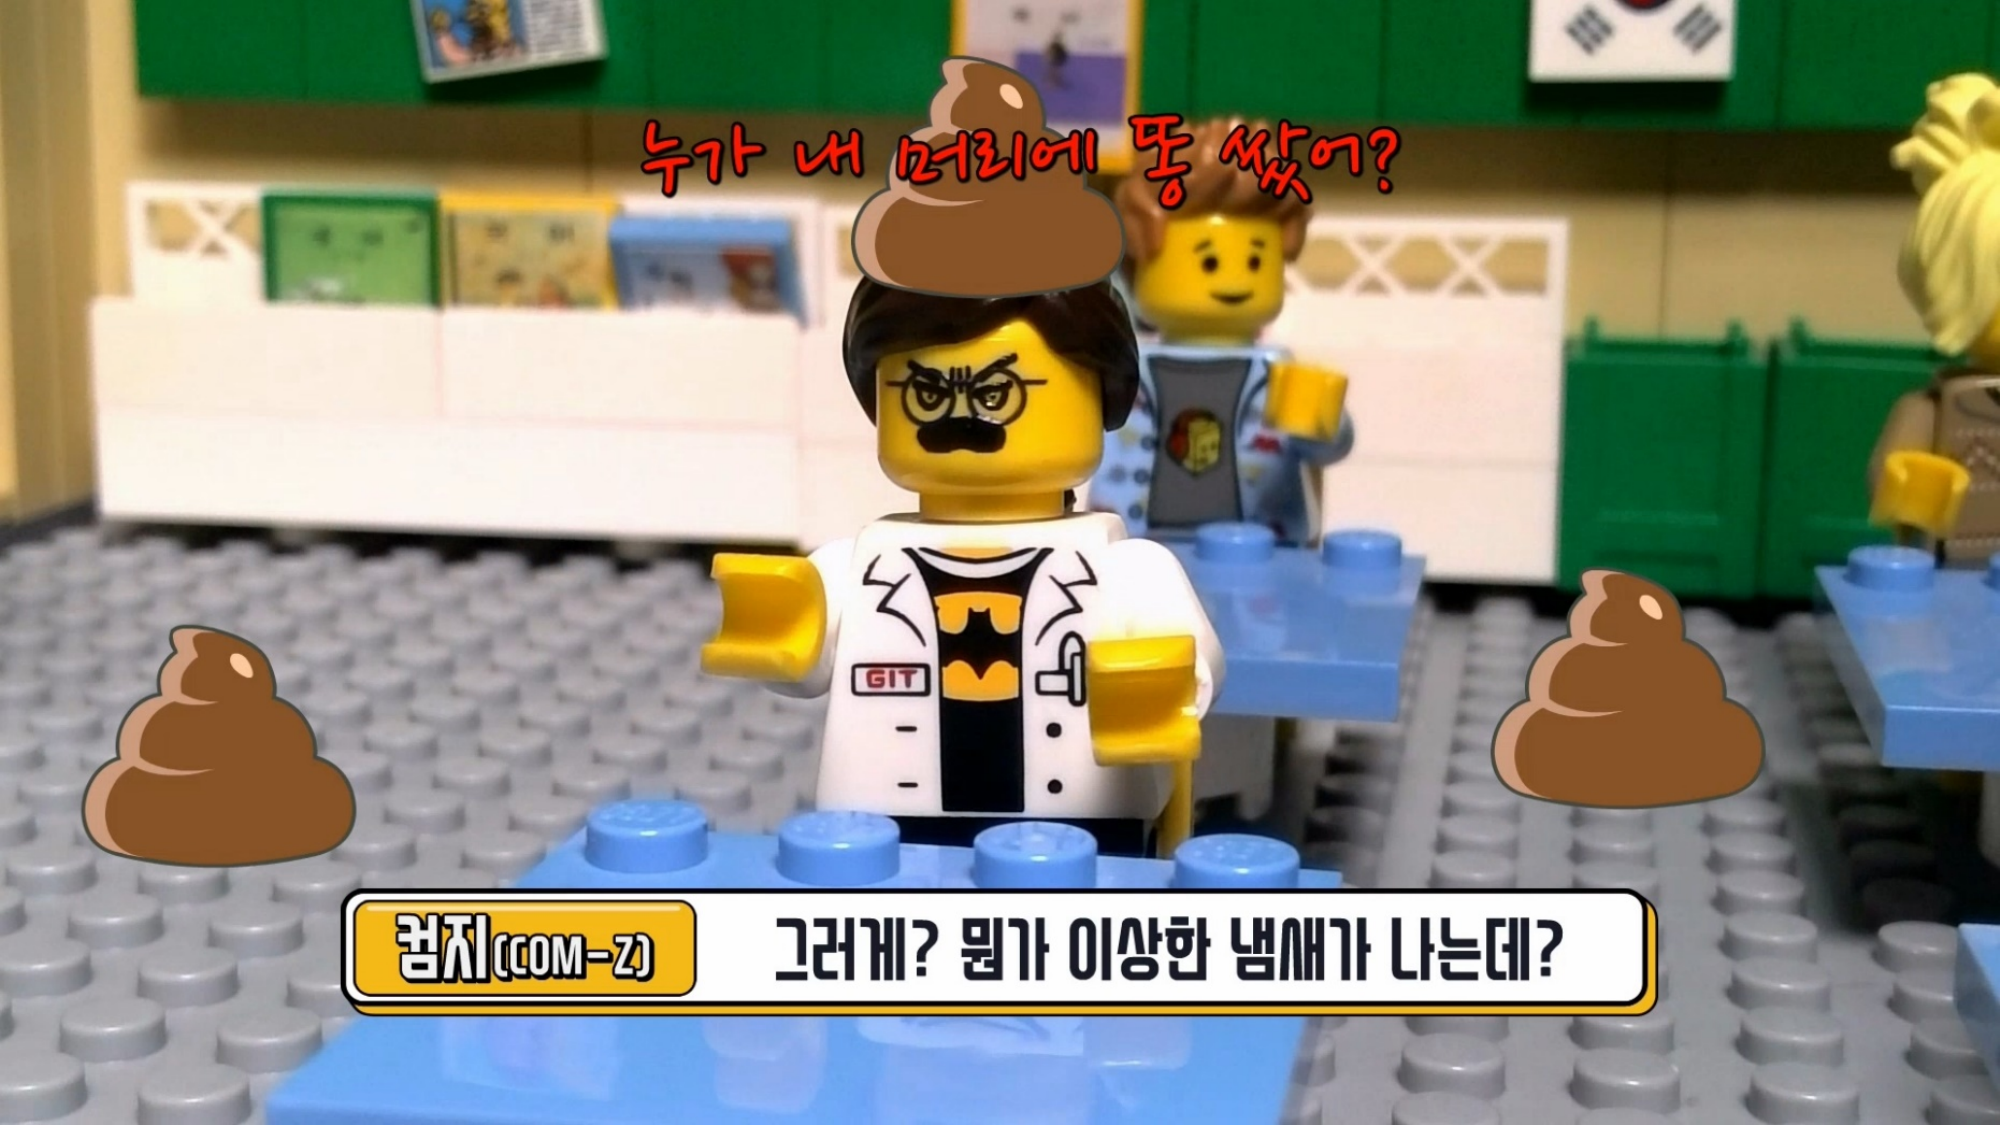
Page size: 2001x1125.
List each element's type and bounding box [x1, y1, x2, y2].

list [0, 0, 2000, 1125]
